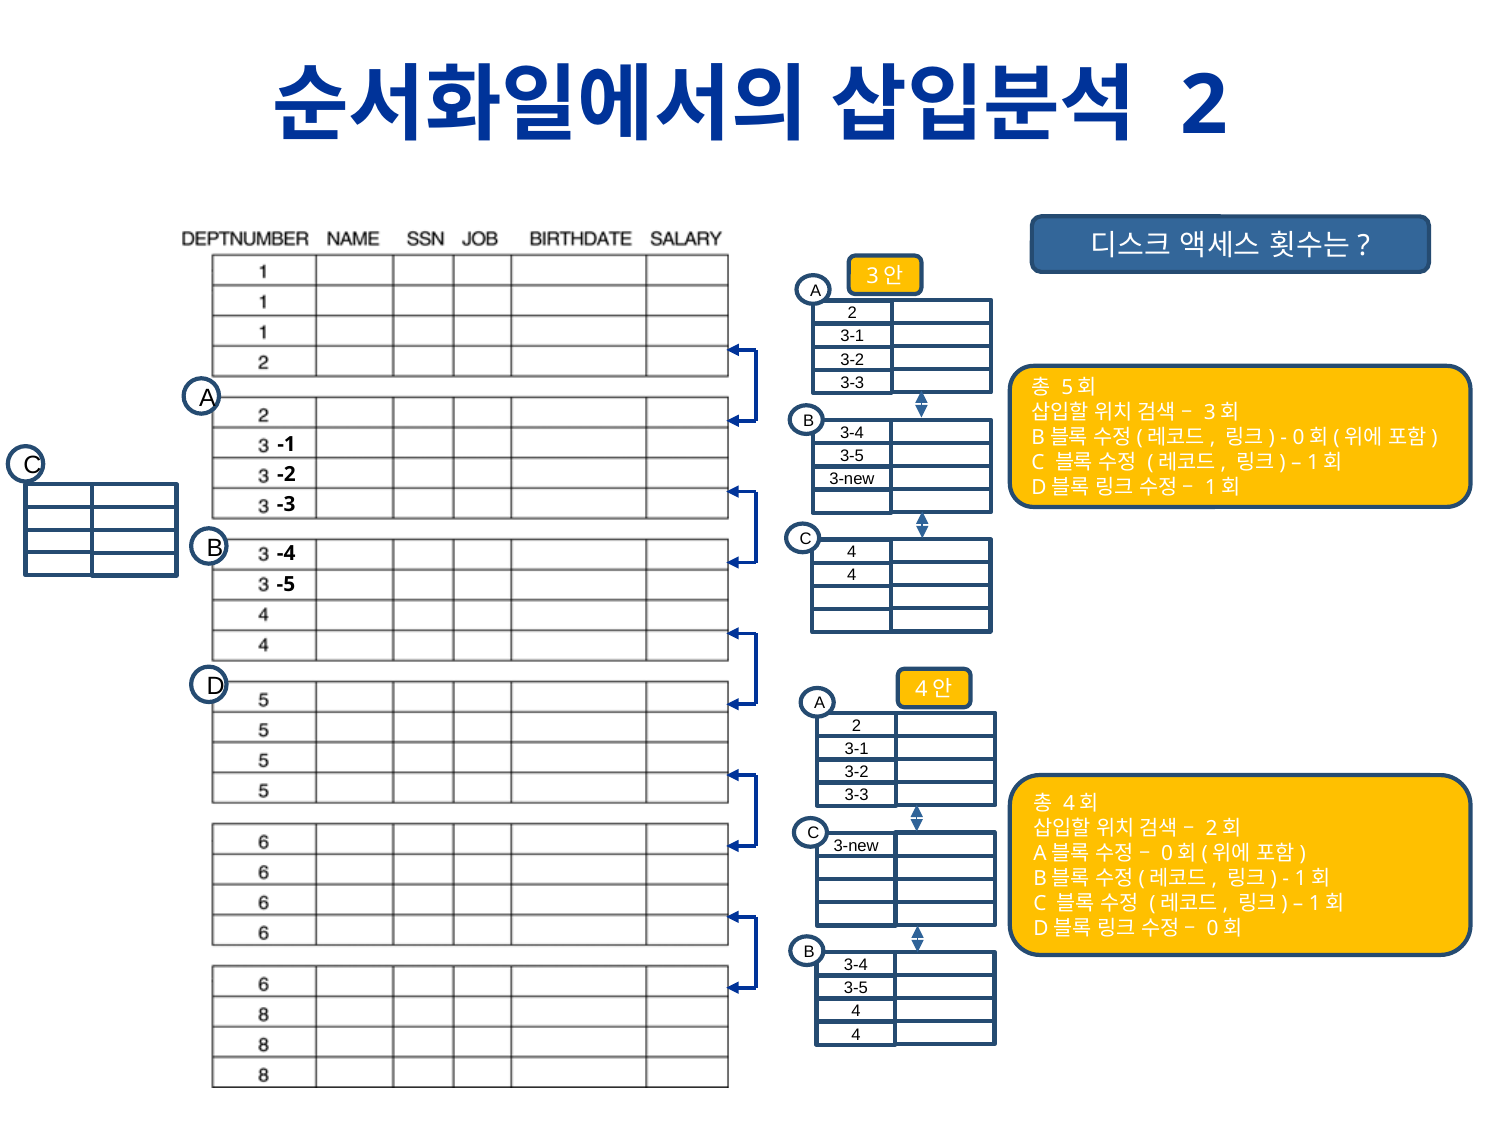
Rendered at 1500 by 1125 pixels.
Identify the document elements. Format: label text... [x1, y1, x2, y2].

text_box 총 4회 삽입할 위치 검색 – 2회 A블록 수정 – 0회(위에 포함) B블록 수정(레코드, 링크) - 1회 C 블록 수정 (레코드, 링크) – 1회 D블록 링크 수정 – 0회 [1007, 772, 1473, 958]
text_box C [5, 444, 46, 484]
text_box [725, 349, 757, 988]
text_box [785, 255, 992, 633]
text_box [790, 668, 996, 1046]
text_box 총 5회 삽입할 위치 검색 – 3회 B블록 수정(레코드, 링크) - 0회(위에 포함) C 블록 수정 (레코드, 링크) – 1회 D블록 링크 수정 – 1회 [1007, 363, 1473, 510]
picture [159, 207, 752, 1089]
text_box 순서화일에서의 삽입분석 2 [0, 37, 1500, 163]
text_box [25, 483, 177, 576]
text_box 디스크 액세스 횟수는? [1029, 214, 1432, 274]
